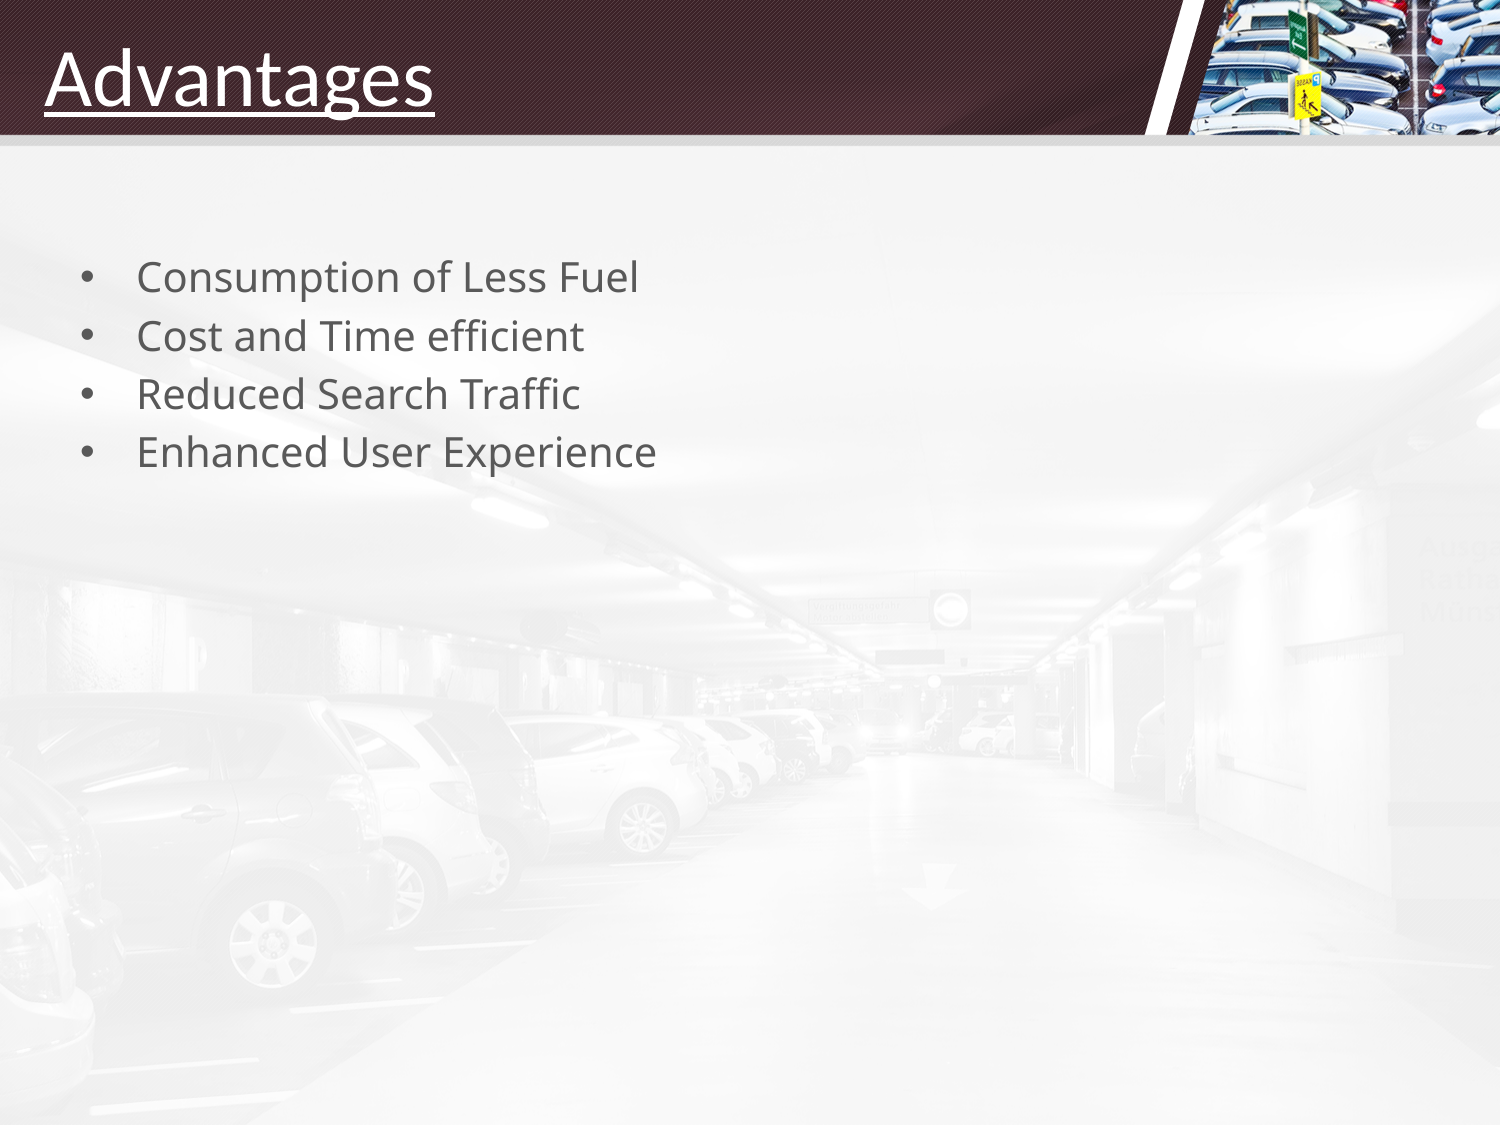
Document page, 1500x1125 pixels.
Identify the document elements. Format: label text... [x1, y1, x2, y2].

title Advantages [29, 7, 1287, 139]
list Consumption of Less Fuel Cost and Time efficient Reduced Search Traffic Enhanced User Experience [64, 243, 1444, 1045]
picture [0, 0, 1500, 1125]
